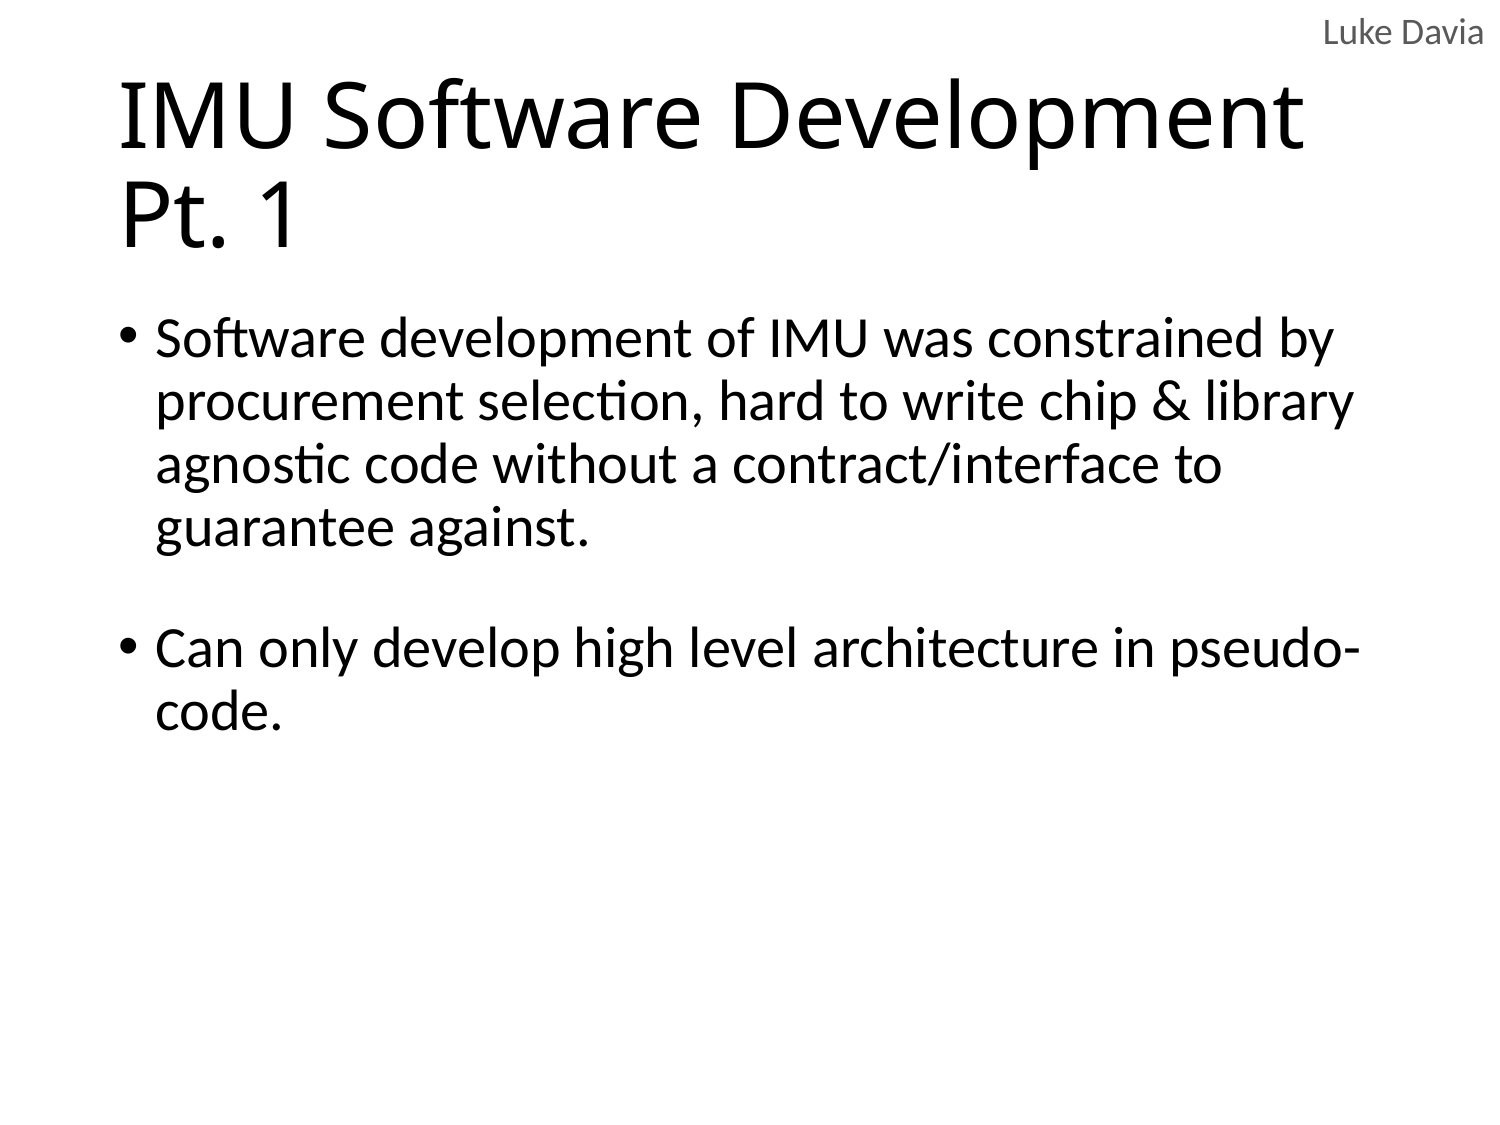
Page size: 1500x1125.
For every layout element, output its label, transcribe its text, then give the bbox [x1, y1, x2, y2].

list Software development of IMU was constrained by procurement selection, hard to write chip & library agnostic code without a contract/interface to guarantee against. Can only develop high level architecture in pseudo-code. [103, 299, 1397, 1014]
title IMU Software Development Pt. 1 [103, 59, 1397, 278]
